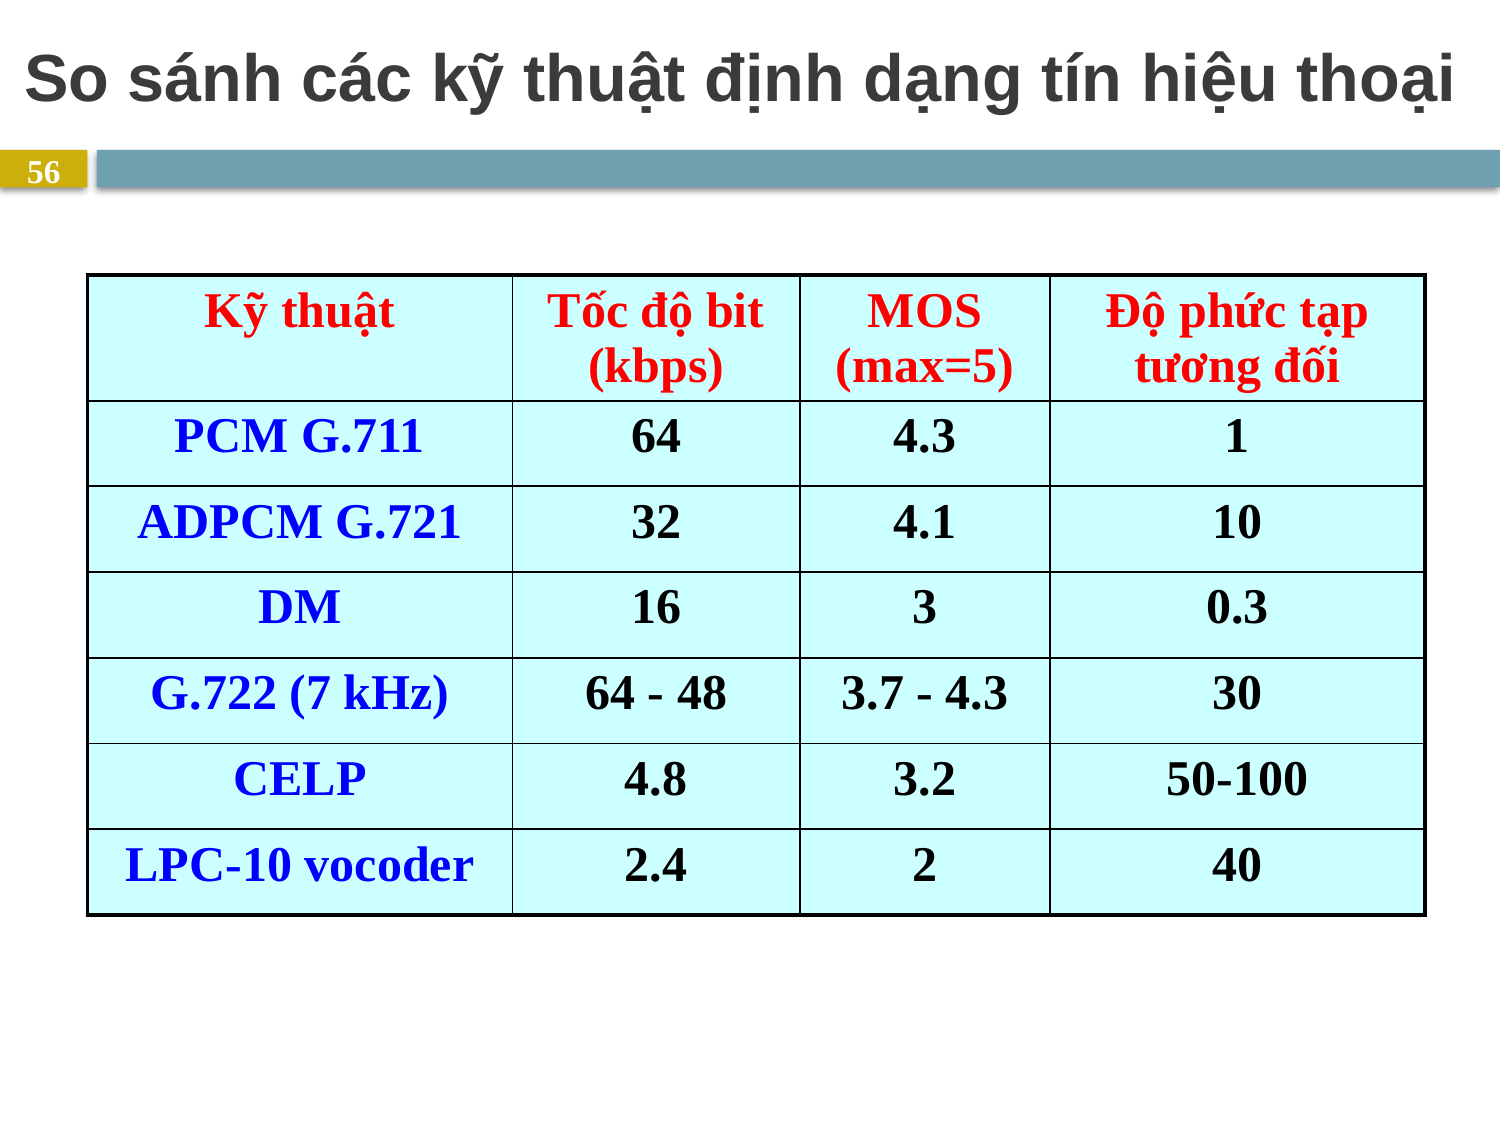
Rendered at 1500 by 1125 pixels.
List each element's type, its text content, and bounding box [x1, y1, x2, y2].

table_cell 2 [801, 830, 1049, 913]
table_cell 4.8 [513, 744, 799, 828]
table_cell PCM G.711 [89, 402, 512, 485]
table_cell 2.4 [513, 830, 799, 913]
table_cell 3.2 [801, 744, 1049, 828]
table_cell 50-100 [1051, 744, 1423, 828]
table_cell 64 - 48 [513, 659, 799, 743]
table_header Độ phức tạp tương đối [1051, 277, 1423, 400]
table_cell 32 [513, 487, 799, 571]
table_cell DM [89, 573, 512, 657]
table_cell 3.7 - 4.3 [801, 659, 1049, 743]
table_cell 4.1 [801, 487, 1049, 571]
table_cell 30 [1051, 659, 1423, 743]
table_cell G.722 (7 kHz) [89, 659, 512, 743]
table_header Kỹ thuật [89, 277, 512, 400]
table_cell 16 [513, 573, 799, 657]
table_cell 40 [1051, 830, 1423, 913]
table_cell 1 [1051, 402, 1423, 485]
table_cell ADPCM G.721 [89, 487, 512, 571]
slide_number 56 [0, 149, 88, 191]
table_cell 10 [1051, 487, 1423, 571]
table_cell LPC-10 vocoder [89, 830, 512, 913]
table_cell 3 [801, 573, 1049, 657]
table_cell 0.3 [1051, 573, 1423, 657]
table_header Tốc độ bit (kbps) [513, 277, 799, 400]
title So sánh các kỹ thuật định dạng tín hiệu thoại [0, 12, 1500, 138]
table_header MOS (max=5) [801, 277, 1049, 400]
table_cell 64 [513, 402, 799, 485]
table_cell CELP [89, 744, 512, 828]
table_cell 4.3 [801, 402, 1049, 485]
